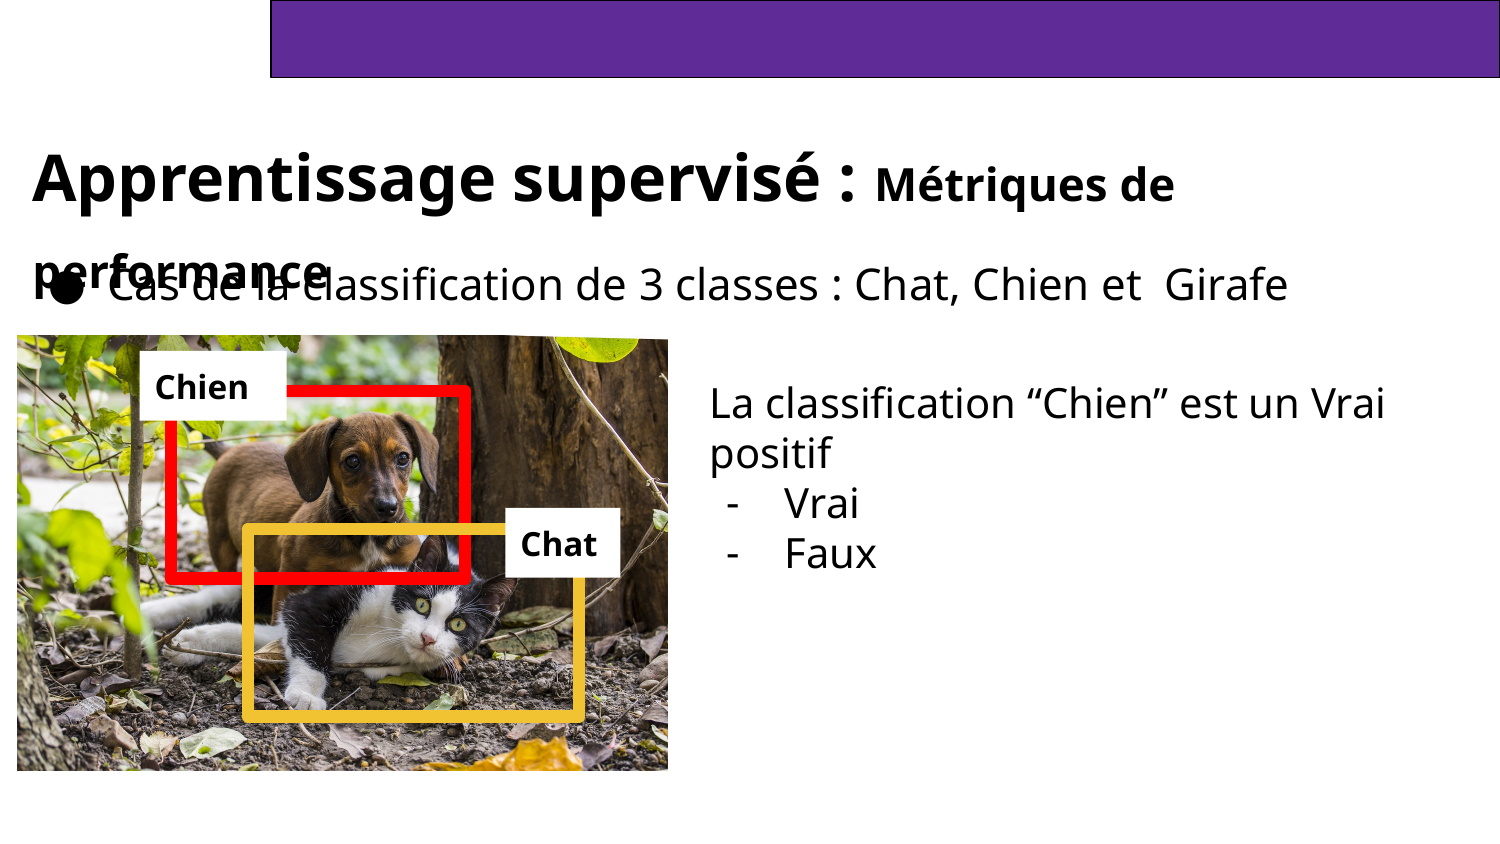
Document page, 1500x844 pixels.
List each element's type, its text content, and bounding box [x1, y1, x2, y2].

picture [16, 335, 668, 771]
text_box Apprentissage supervisé : Métriques de performance [17, 83, 1463, 313]
text_box [270, 0, 1500, 78]
text_box Cas de la classification de 3 classes : Chat, Chien et Girafe [17, 215, 1324, 324]
text_box La classification “Chien” est un Vrai positif Vrai Faux [694, 361, 1475, 642]
